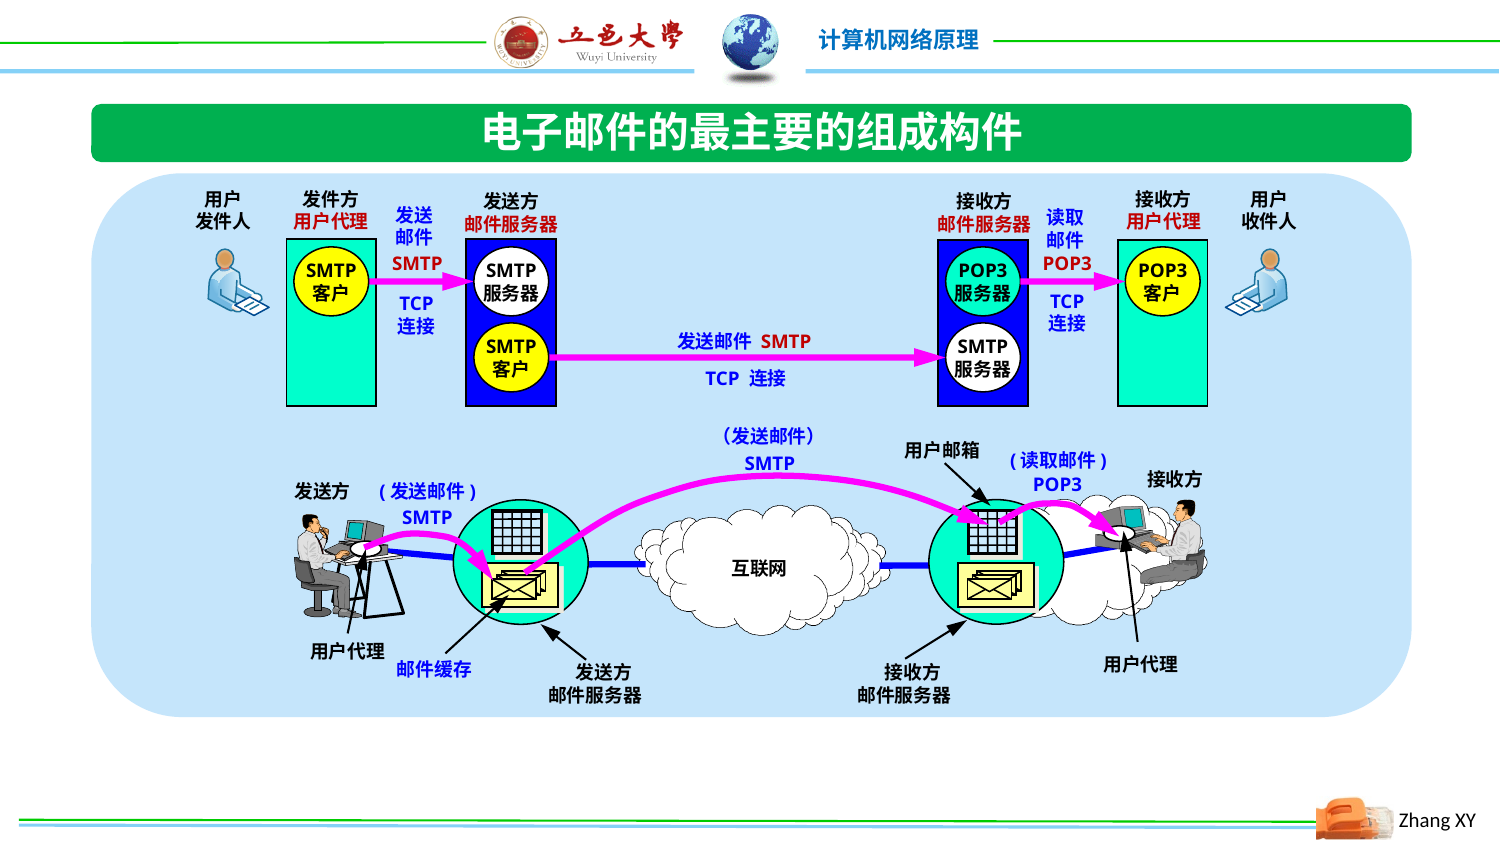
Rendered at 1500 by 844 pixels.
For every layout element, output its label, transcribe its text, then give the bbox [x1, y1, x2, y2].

text_box POP3 [1028, 244, 1107, 281]
text_box 读取 邮件 [1031, 198, 1099, 259]
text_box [481, 563, 559, 608]
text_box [1180, 549, 1206, 580]
text_box 发送方 [279, 472, 364, 510]
text_box [453, 276, 473, 288]
text_box 发送 邮件 [380, 196, 449, 256]
text_box TCP 连接 [1033, 282, 1101, 342]
text_box [928, 530, 942, 599]
text_box SMTP [387, 511, 468, 536]
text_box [300, 578, 338, 591]
text_box SMTP 客户 [473, 322, 549, 392]
text_box 接收方 [1132, 460, 1219, 498]
text_box [544, 507, 626, 569]
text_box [957, 562, 1034, 608]
picture [720, 12, 780, 88]
text_box [487, 613, 560, 625]
text_box [457, 511, 490, 562]
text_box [333, 584, 344, 607]
text_box [491, 499, 581, 555]
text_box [202, 243, 275, 327]
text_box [947, 491, 1211, 631]
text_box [1219, 243, 1293, 327]
text_box [408, 536, 482, 576]
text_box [311, 520, 404, 618]
text_box TCP 连接 [690, 359, 802, 397]
text_box （发送邮件） [697, 417, 841, 455]
text_box [1117, 241, 1208, 406]
text_box (发送邮件) [364, 472, 491, 511]
text_box [540, 624, 587, 660]
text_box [968, 509, 1017, 555]
text_box 邮件缓存 [381, 650, 487, 688]
text_box 接收方 用户代理 [1111, 180, 1216, 241]
text_box 电子邮件的最主要的组成构件 [465, 98, 1038, 164]
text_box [297, 529, 336, 570]
text_box SMTP [729, 455, 811, 482]
text_box SMTP [377, 244, 458, 282]
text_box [630, 501, 894, 641]
text_box 发送方 邮件服务器 [533, 653, 657, 714]
text_box POP3 客户 [1125, 246, 1201, 316]
text_box [466, 243, 557, 406]
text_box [338, 606, 362, 618]
text_box [454, 571, 478, 611]
text_box SMTP 服务器 [473, 246, 549, 316]
text_box 用户代理 [1088, 645, 1194, 683]
text_box TCP 连接 [382, 284, 451, 345]
text_box SMTP 客户 [293, 246, 369, 316]
text_box 接收方 邮件服务器 [842, 653, 966, 714]
text_box POP3 服务器 [945, 246, 1021, 316]
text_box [1095, 505, 1170, 554]
text_box 发送邮件 SMTP [662, 322, 827, 357]
text_box [549, 351, 946, 364]
text_box SMTP 服务器 [945, 322, 1021, 392]
text_box [302, 514, 318, 527]
text_box 发件方 用户代理 [278, 180, 384, 241]
text_box [564, 567, 588, 610]
text_box [644, 476, 942, 535]
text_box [340, 549, 350, 560]
text_box [286, 241, 377, 406]
text_box 用户 收件人 [1226, 180, 1313, 241]
text_box [89, 171, 1414, 720]
picture [494, 15, 697, 69]
text_box [1020, 275, 1126, 288]
text_box [1038, 103, 1412, 163]
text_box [294, 557, 315, 584]
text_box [1140, 559, 1199, 585]
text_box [1139, 540, 1151, 553]
text_box 用户 发件人 [180, 180, 267, 241]
text_box 接收方 邮件服务器 [922, 182, 1047, 243]
text_box 发送方 邮件服务器 [449, 182, 573, 243]
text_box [492, 510, 541, 555]
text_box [1156, 517, 1201, 558]
text_box POP3 [1018, 479, 1098, 490]
text_box (读取邮件) [995, 441, 1122, 479]
text_box [91, 103, 465, 163]
picture [1316, 796, 1394, 840]
text_box 用户邮箱 [889, 431, 995, 469]
text_box 用户代理 [295, 632, 401, 670]
text_box [938, 240, 1028, 406]
